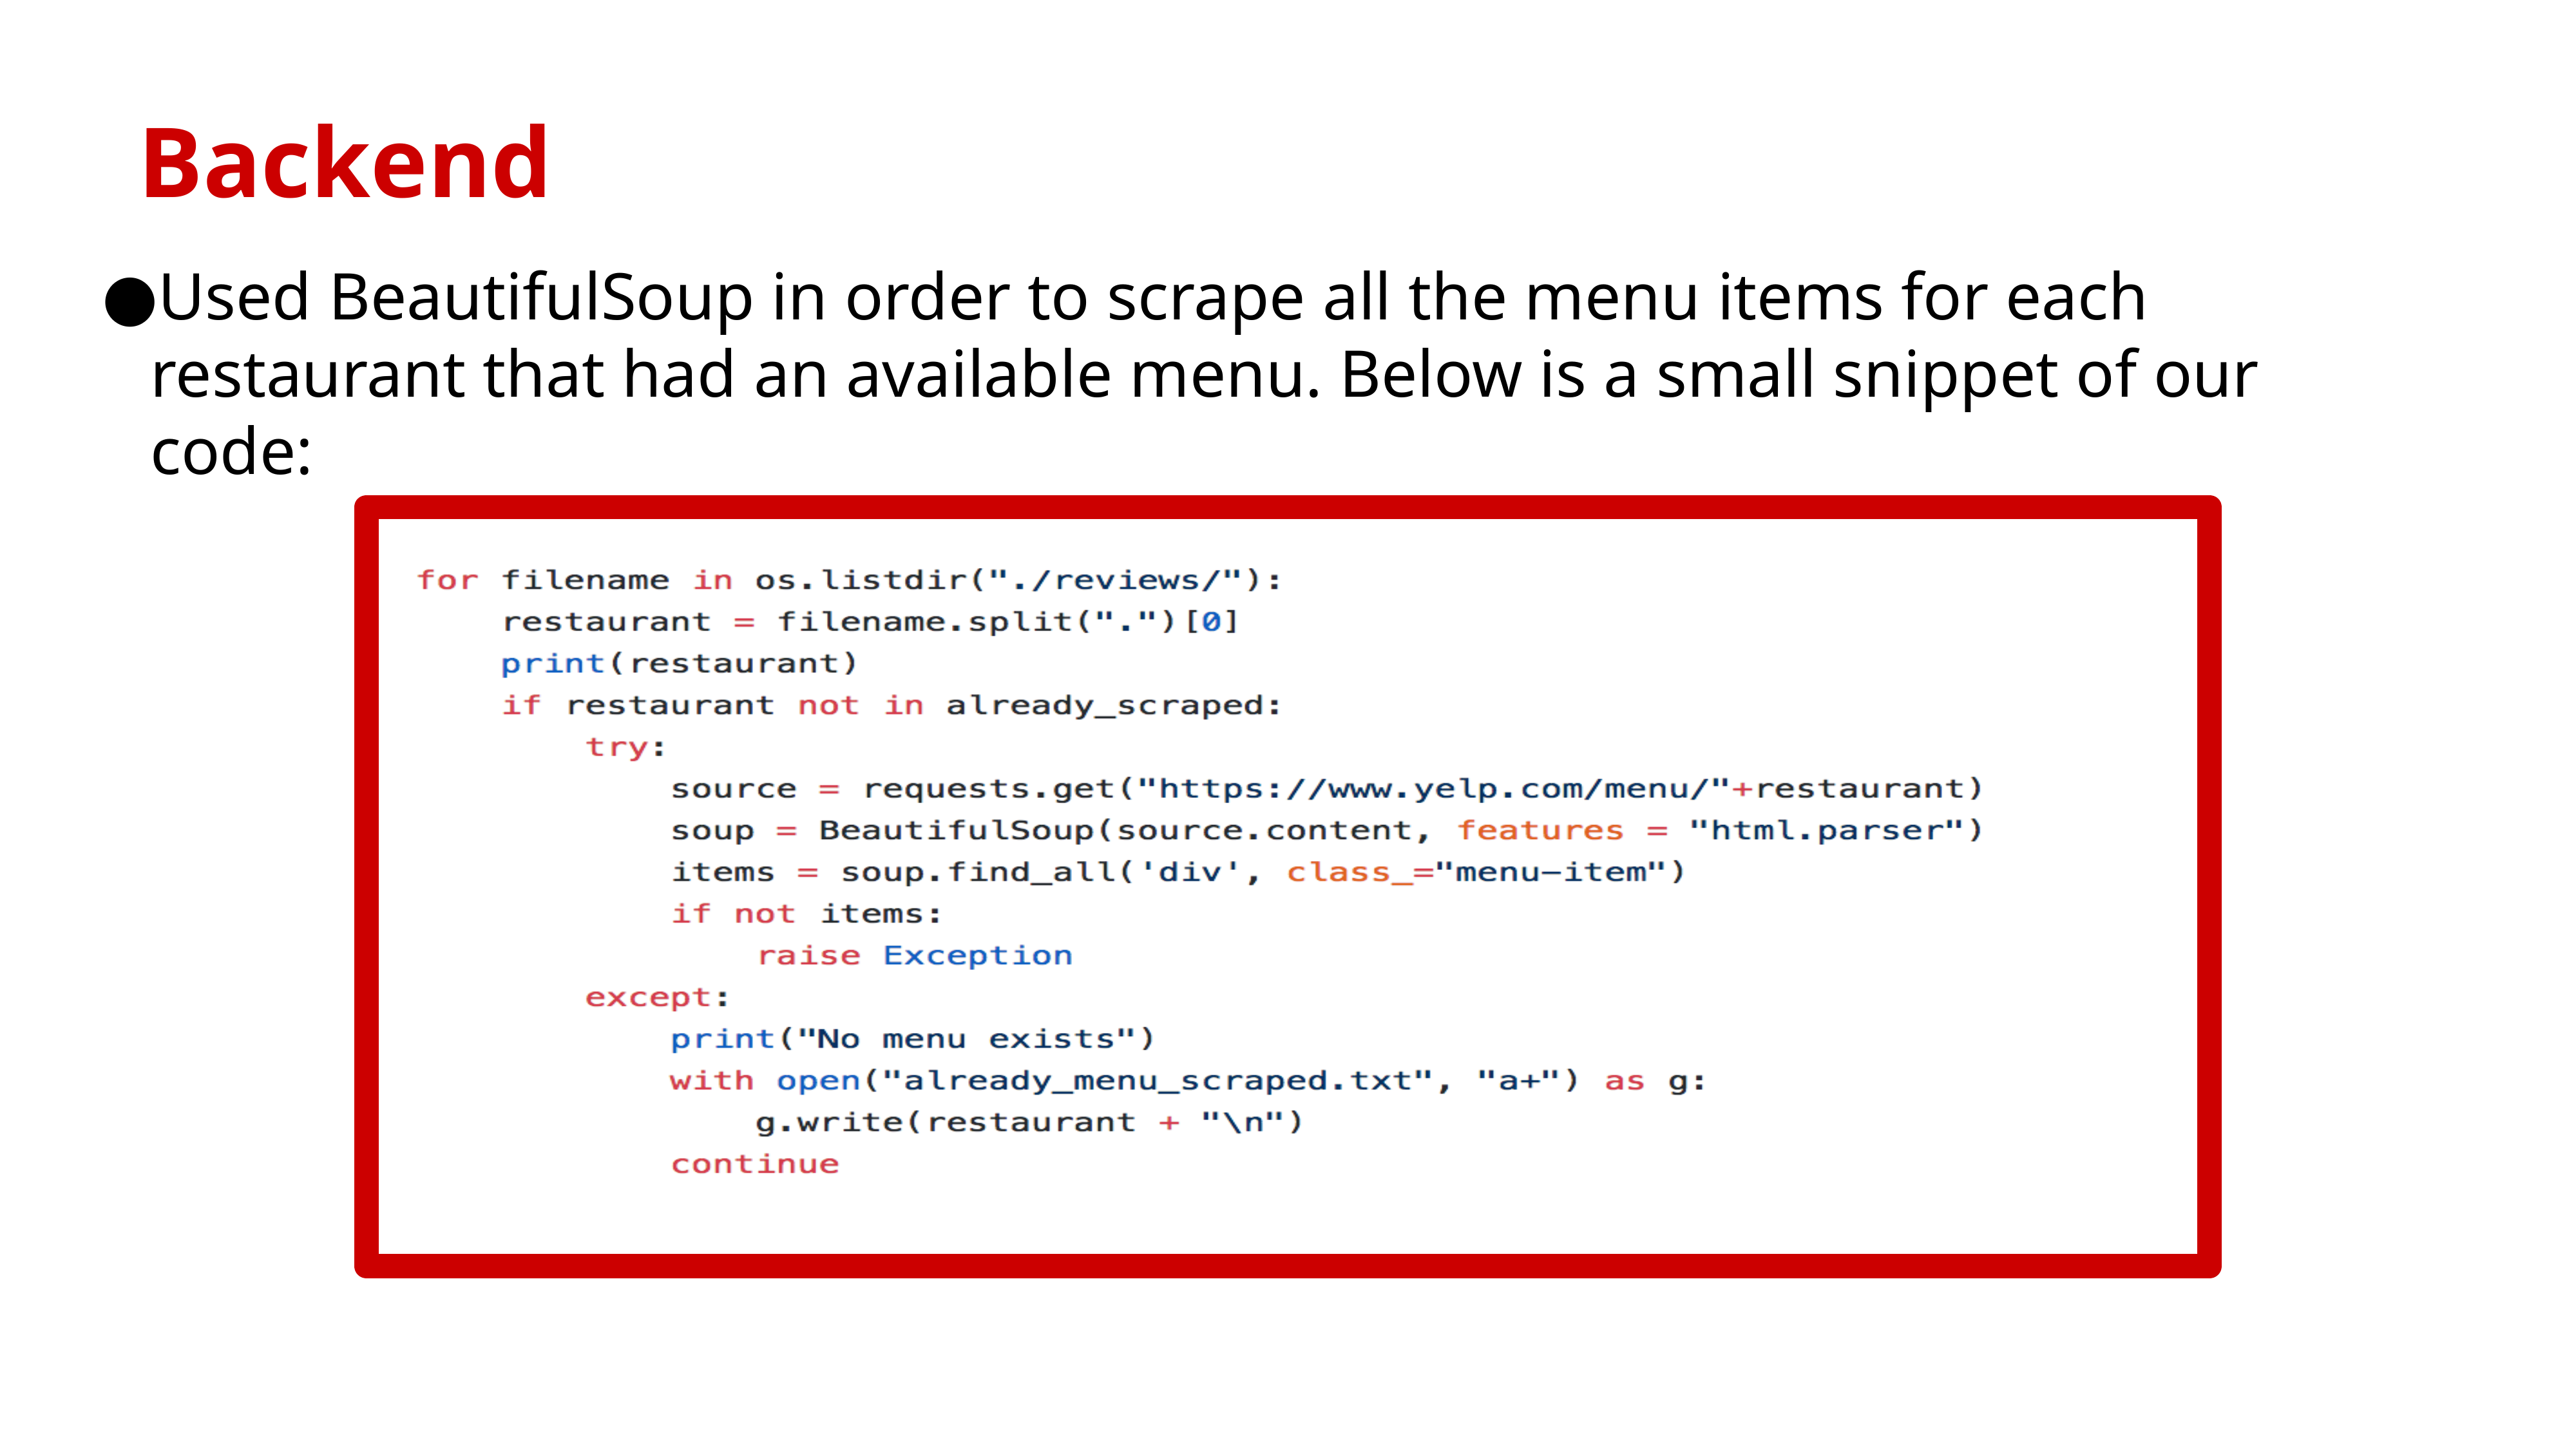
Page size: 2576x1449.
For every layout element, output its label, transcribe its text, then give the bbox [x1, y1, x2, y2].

picture [378, 518, 2198, 1255]
text_box Used BeautifulSoup in order to scrape all the menu items for each restaurant that had an available menu. Below is a small snippet of our code: [92, 245, 2412, 882]
text_box Backend [128, 0, 2448, 317]
